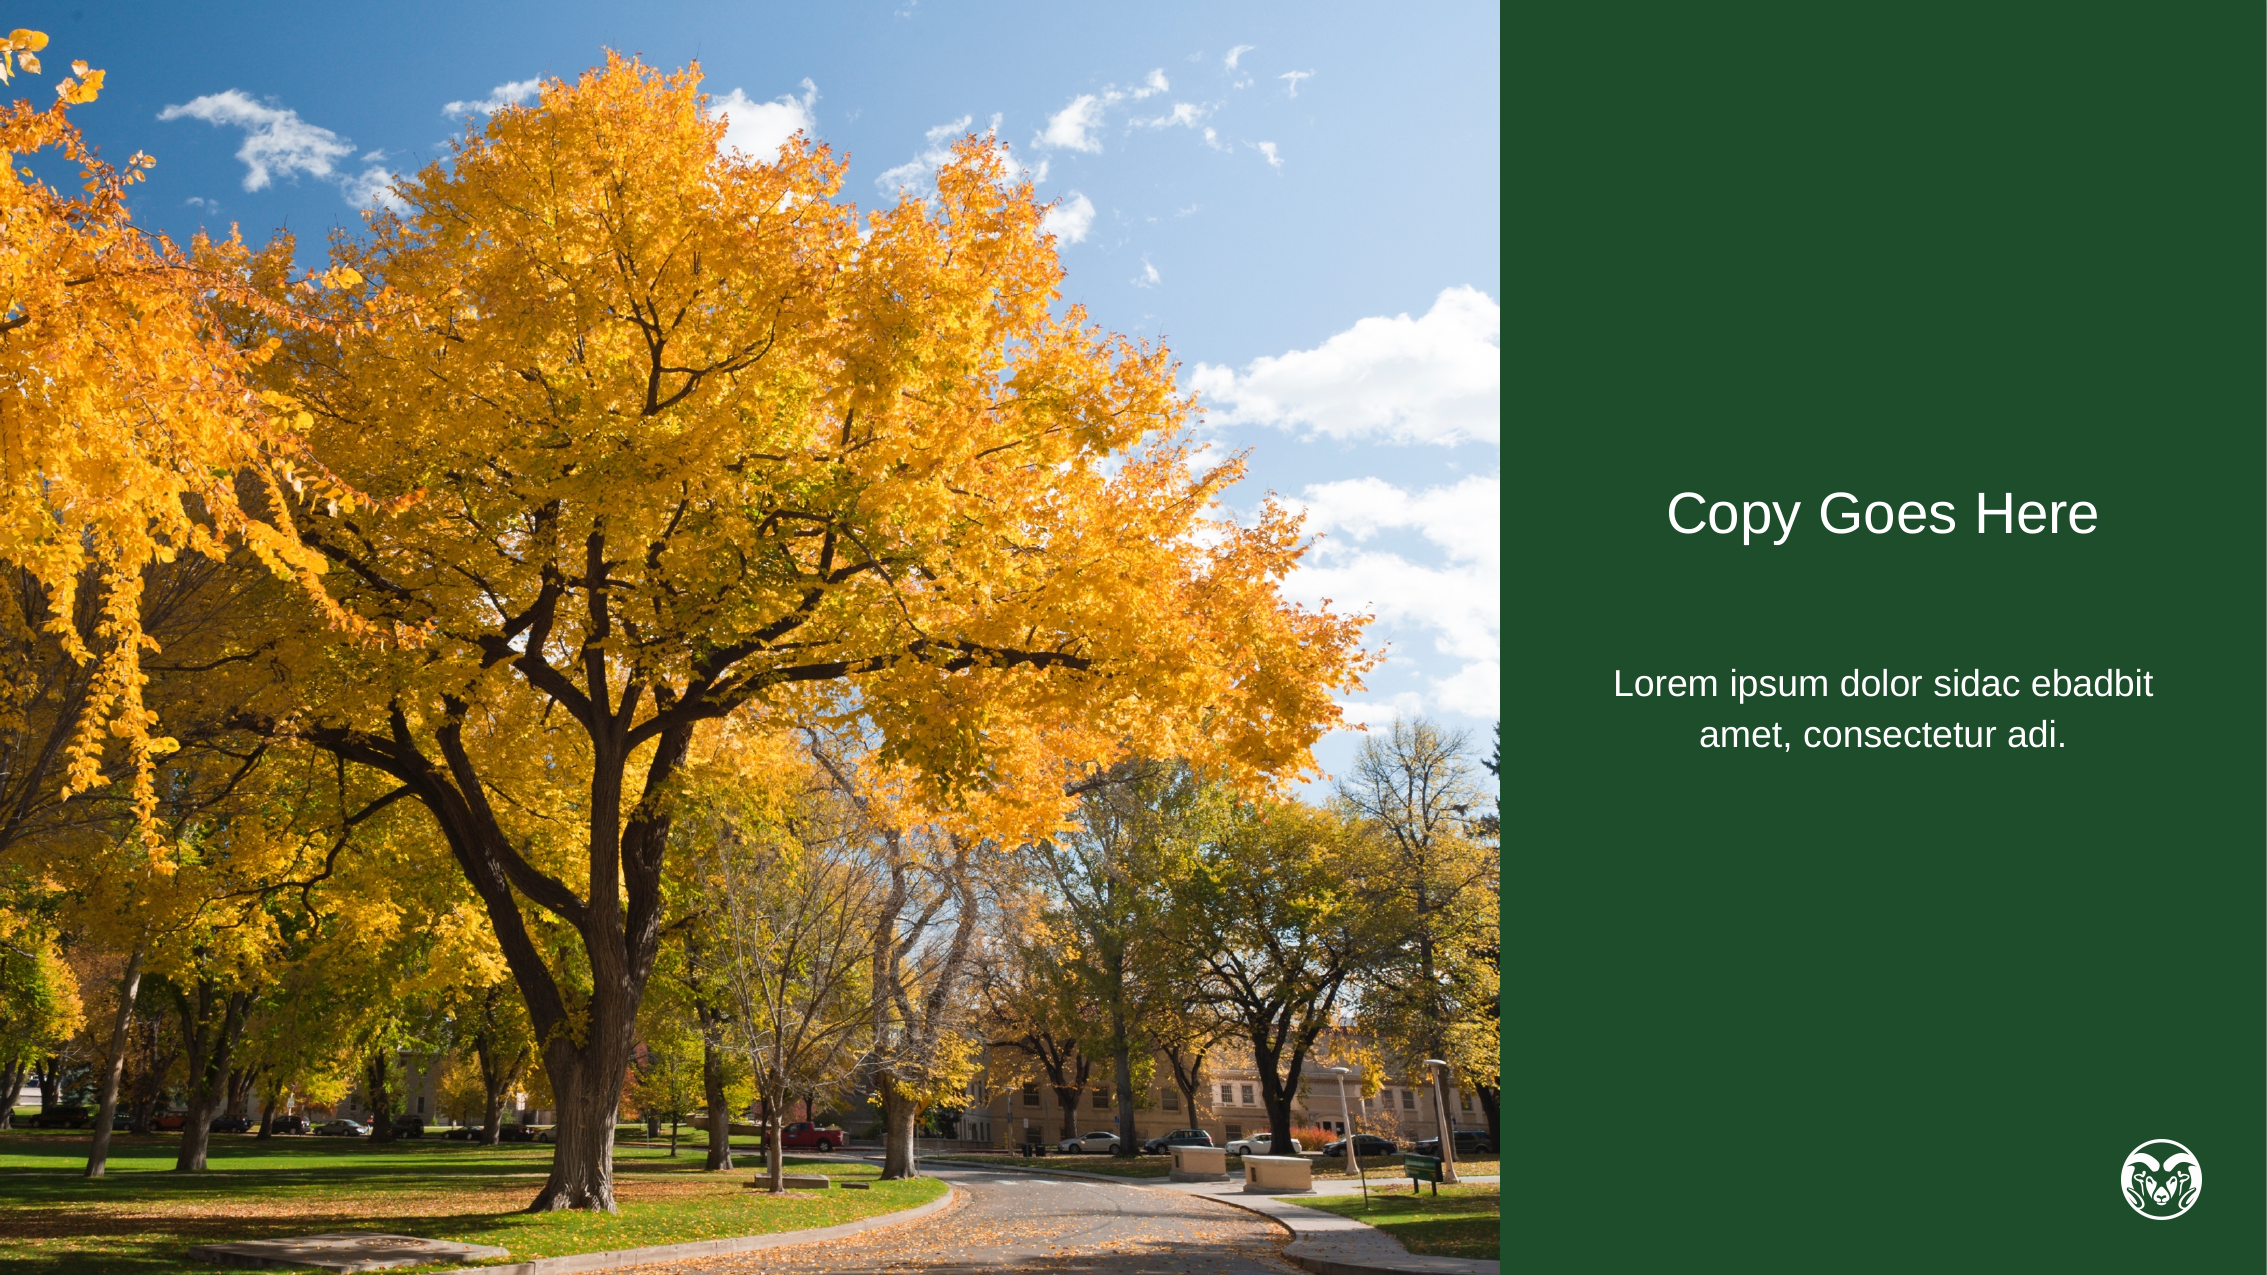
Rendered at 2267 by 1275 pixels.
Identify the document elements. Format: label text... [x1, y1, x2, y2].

title Copy Goes Here [1568, 466, 2199, 554]
picture [0, 0, 1501, 1275]
list Lorem ipsum dolor sidac ebadbit amet, consectetur adi. [1568, 637, 2199, 720]
picture [2121, 1139, 2202, 1220]
